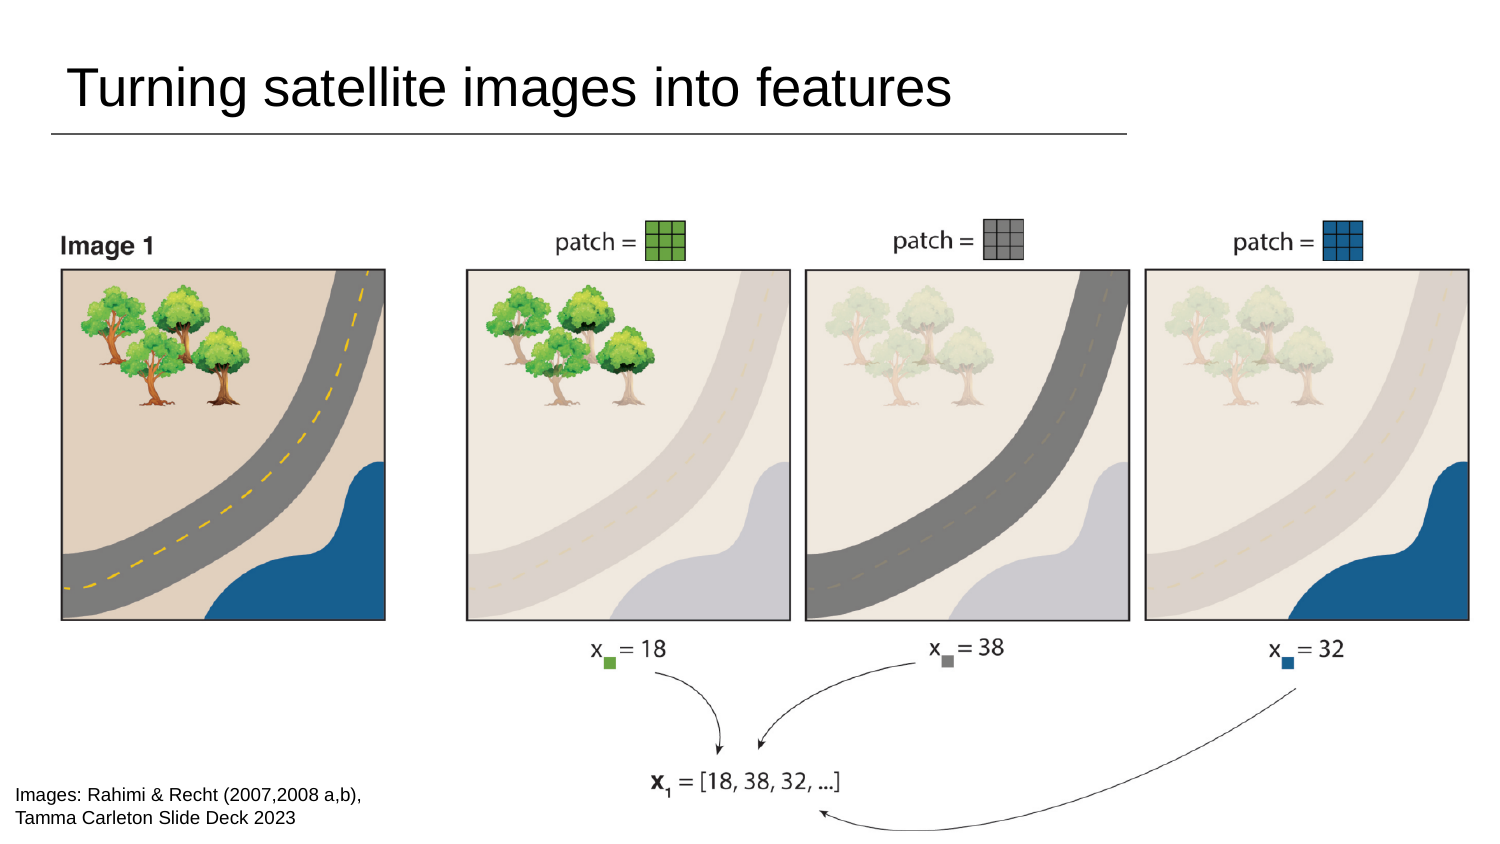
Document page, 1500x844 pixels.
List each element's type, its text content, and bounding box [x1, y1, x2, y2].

title Turning satellite images into features [51, 36, 1449, 131]
picture [0, 183, 1500, 844]
